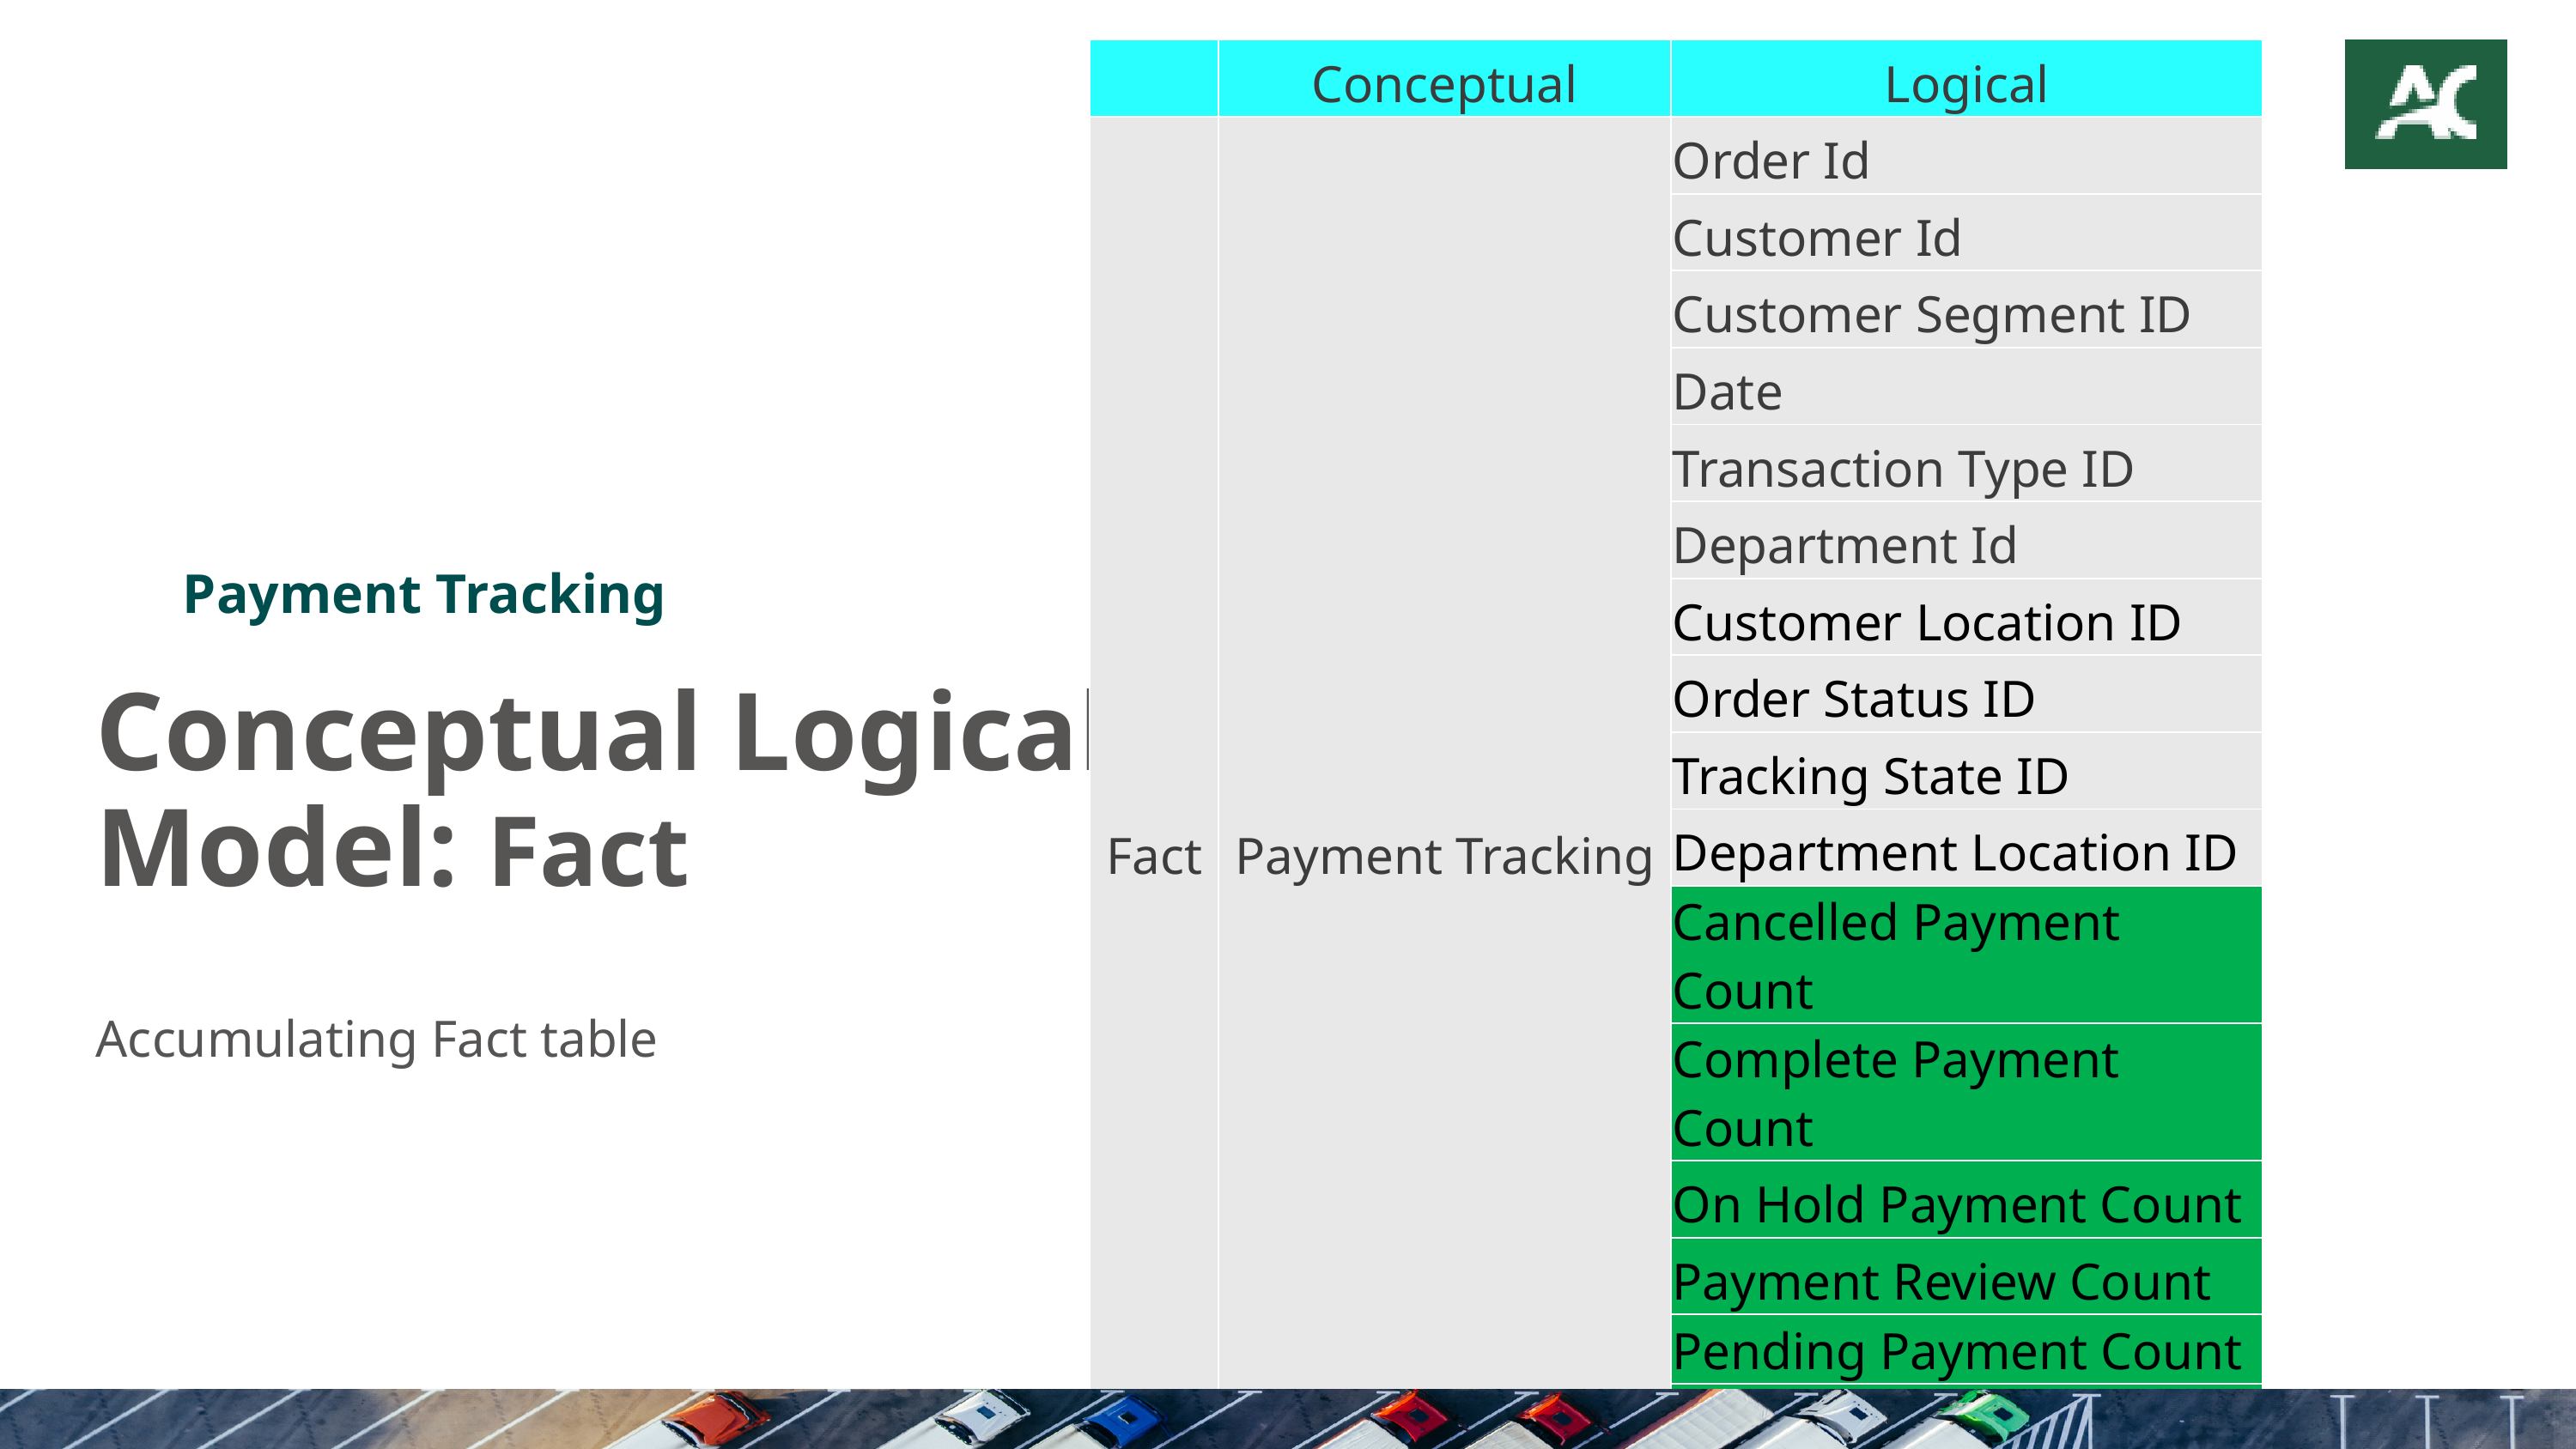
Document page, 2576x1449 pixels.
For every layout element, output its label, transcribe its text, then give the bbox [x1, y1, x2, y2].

table_cell Processing Payment Count [1672, 1385, 2262, 1389]
table_cell Department Id [1672, 502, 2262, 578]
title Conceptual Logical Model: Fact Accumulating Fact table [82, 671, 1089, 1141]
table_header Conceptual [1219, 40, 1670, 116]
table_cell Cancelled Payment Count [1672, 887, 2262, 1022]
table_cell Complete Payment Count [1672, 1024, 2262, 1160]
table_cell Order Status ID [1672, 656, 2262, 731]
table_cell Customer Id [1672, 195, 2262, 270]
table_cell Date [1672, 349, 2262, 424]
table_cell Payment Tracking [1219, 118, 1670, 1389]
table_cell Department Location ID [1672, 809, 2262, 885]
table_header [1091, 40, 1218, 116]
table_cell Order Id [1672, 118, 2262, 193]
picture [2345, 39, 2507, 170]
table_cell Customer Location ID [1672, 579, 2262, 654]
table_cell Payment Review Count [1672, 1239, 2262, 1313]
table_cell Fact [1091, 118, 1218, 1389]
text_box Payment Tracking [169, 429, 944, 632]
table_cell Customer Segment ID [1672, 271, 2262, 347]
table_cell Tracking State ID [1672, 733, 2262, 809]
table_cell On Hold Payment Count [1672, 1161, 2262, 1237]
table_cell Transaction Type ID [1672, 425, 2262, 500]
table_header Logical [1672, 40, 2262, 116]
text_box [0, 1389, 2576, 1449]
table_cell Pending Payment Count [1672, 1315, 2262, 1383]
